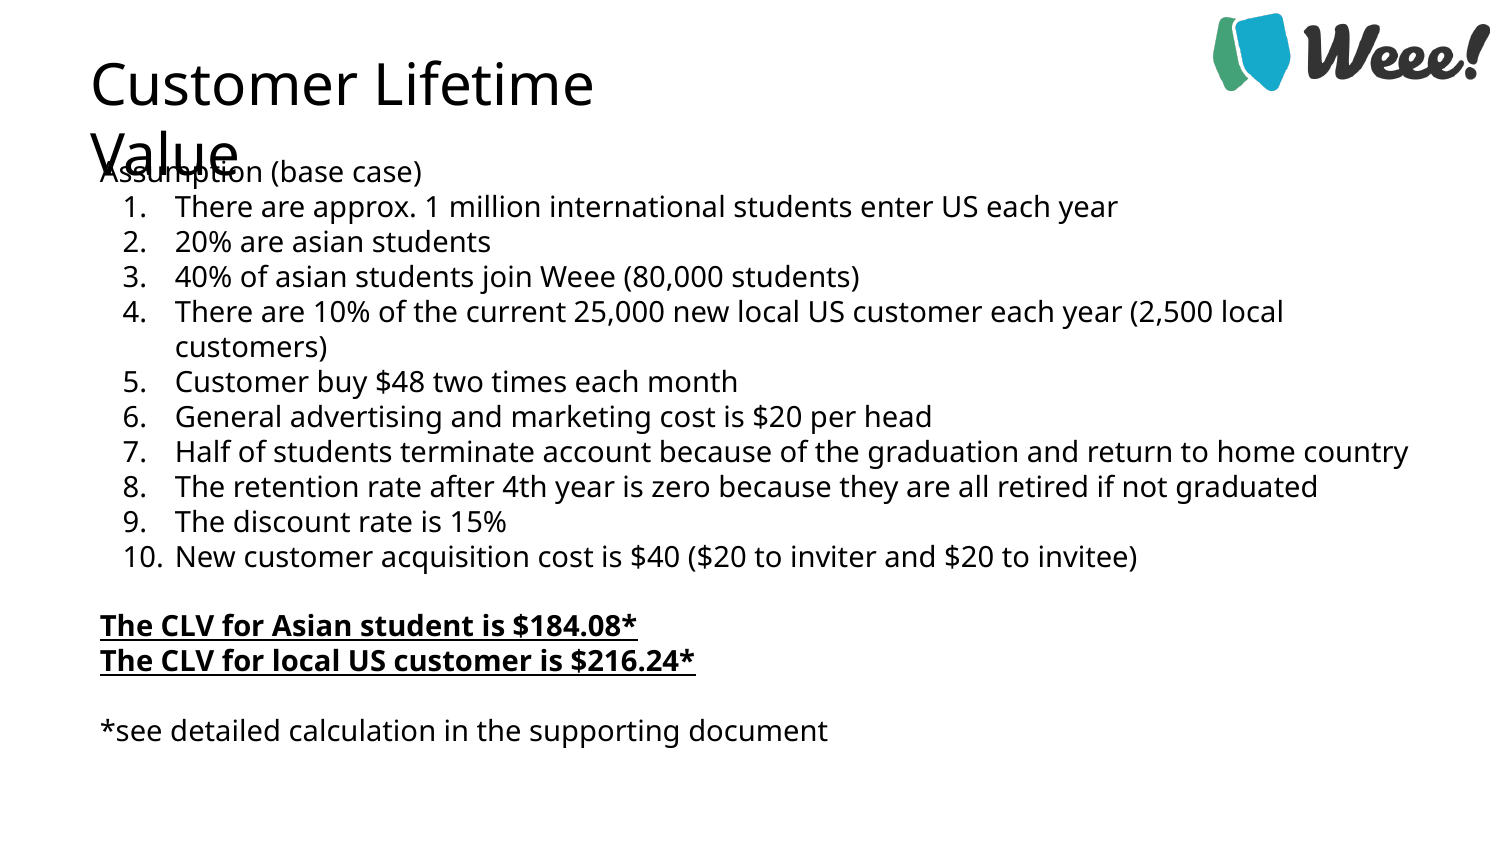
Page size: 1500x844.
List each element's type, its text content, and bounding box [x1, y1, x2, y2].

picture [1212, 12, 1490, 91]
title Customer Lifetime Value [75, 31, 655, 126]
text_box Assumption (base case) There are approx. 1 million international students enter US each year 20% are asian students 40% of asian students join Weee (80,000 students) There are 10% of the current 25,000 new local US customer each year (2,500 local customers) Customer buy $48 two times each month General advertising and marketing cost is $20 per head Half of students terminate account because of the graduation and return to home country The retention rate after 4th year is zero because they are all retired if not graduated The discount rate is 15% New customer acquisition cost is $40 ($20 to inviter and $20 to invitee) The CLV for Asian student is $184.08* The CLV for local US customer is $216.24* *see detailed calculation in the supporting document [84, 138, 1439, 763]
